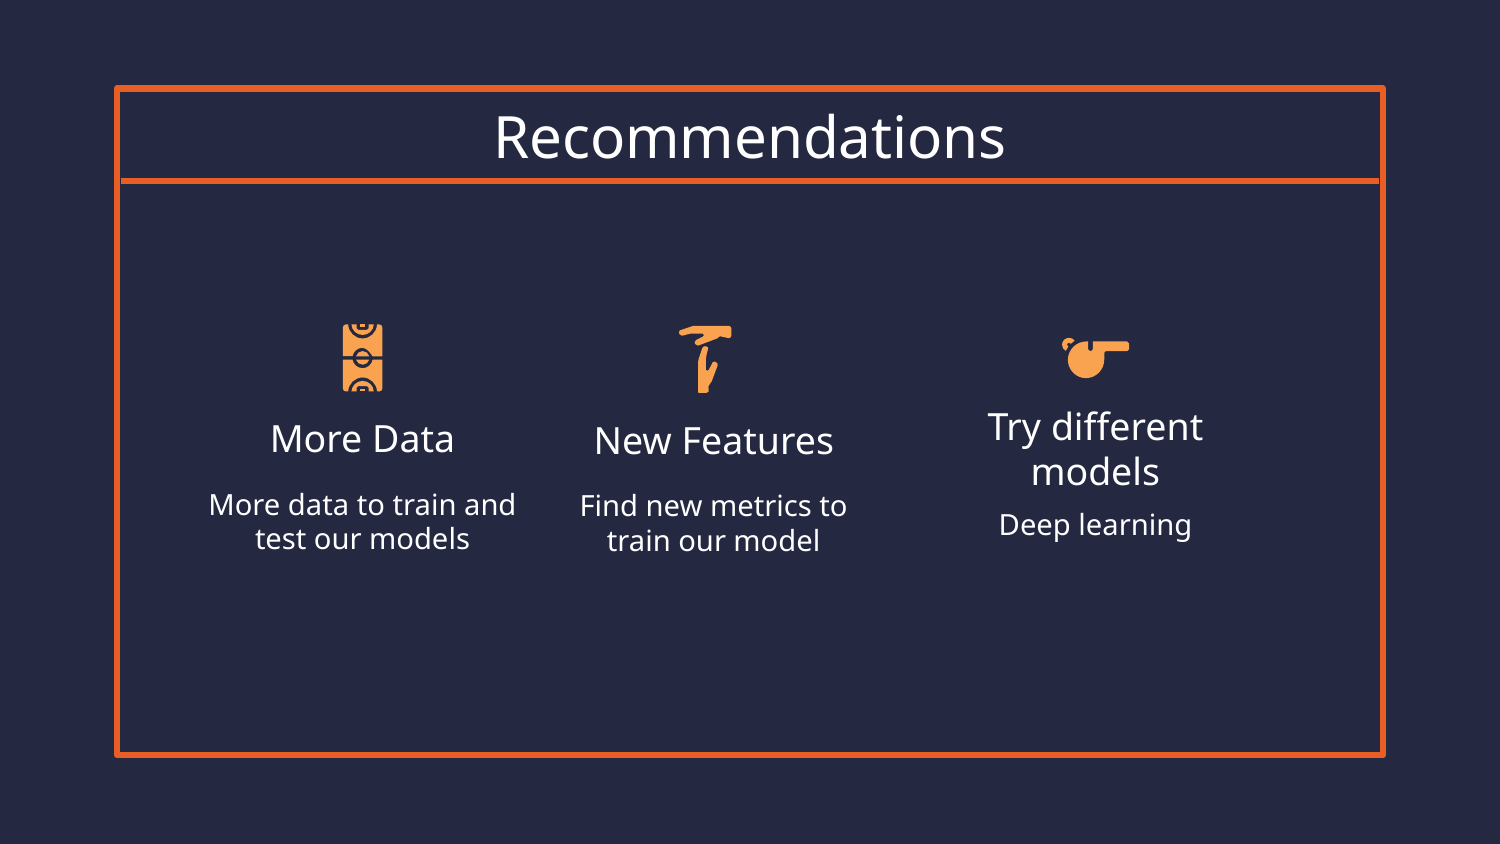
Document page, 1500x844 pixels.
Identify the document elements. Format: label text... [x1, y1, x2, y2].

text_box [342, 324, 383, 392]
subtitle Deep learning [919, 477, 1273, 579]
subtitle Find new metrics to train our model [537, 468, 891, 577]
subtitle New Features [537, 410, 891, 468]
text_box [677, 325, 732, 394]
subtitle Try different models [919, 419, 1273, 477]
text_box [1061, 337, 1130, 379]
title Recommendations [116, 88, 1383, 183]
subtitle More Data [186, 409, 540, 467]
subtitle More data to train and test our models [186, 467, 537, 576]
